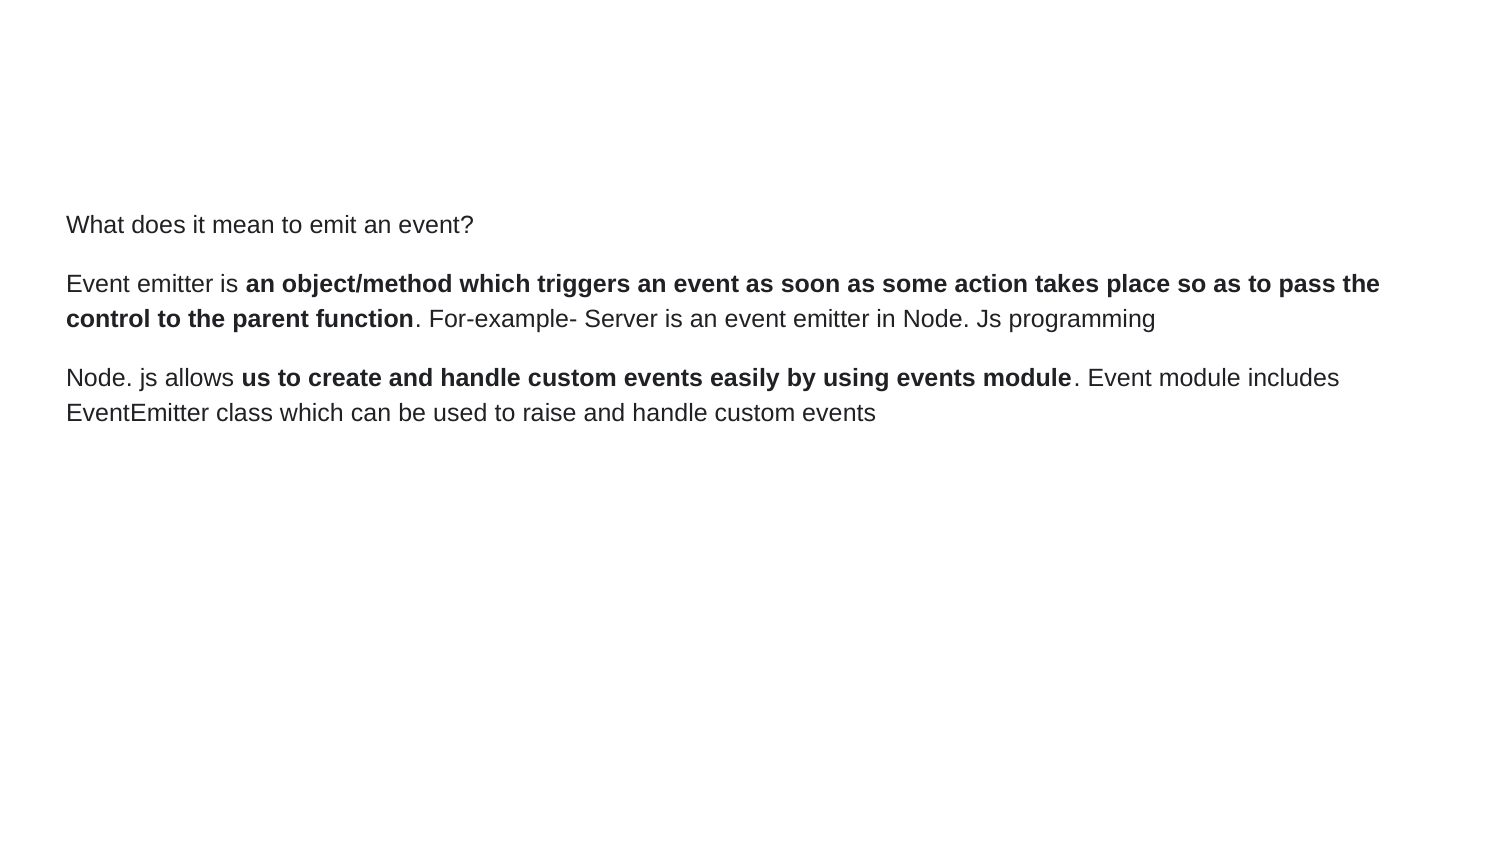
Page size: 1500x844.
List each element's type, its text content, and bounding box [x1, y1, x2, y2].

list What does it mean to emit an event? Event emitter is an object/method which triggers an event as soon as some action takes place so as to pass the control to the parent function. For-example- Server is an event emitter in Node. Js programming Node. js allows us to create and handle custom events easily by using events module. Event module includes EventEmitter class which can be used to raise and handle custom events [51, 189, 1449, 750]
